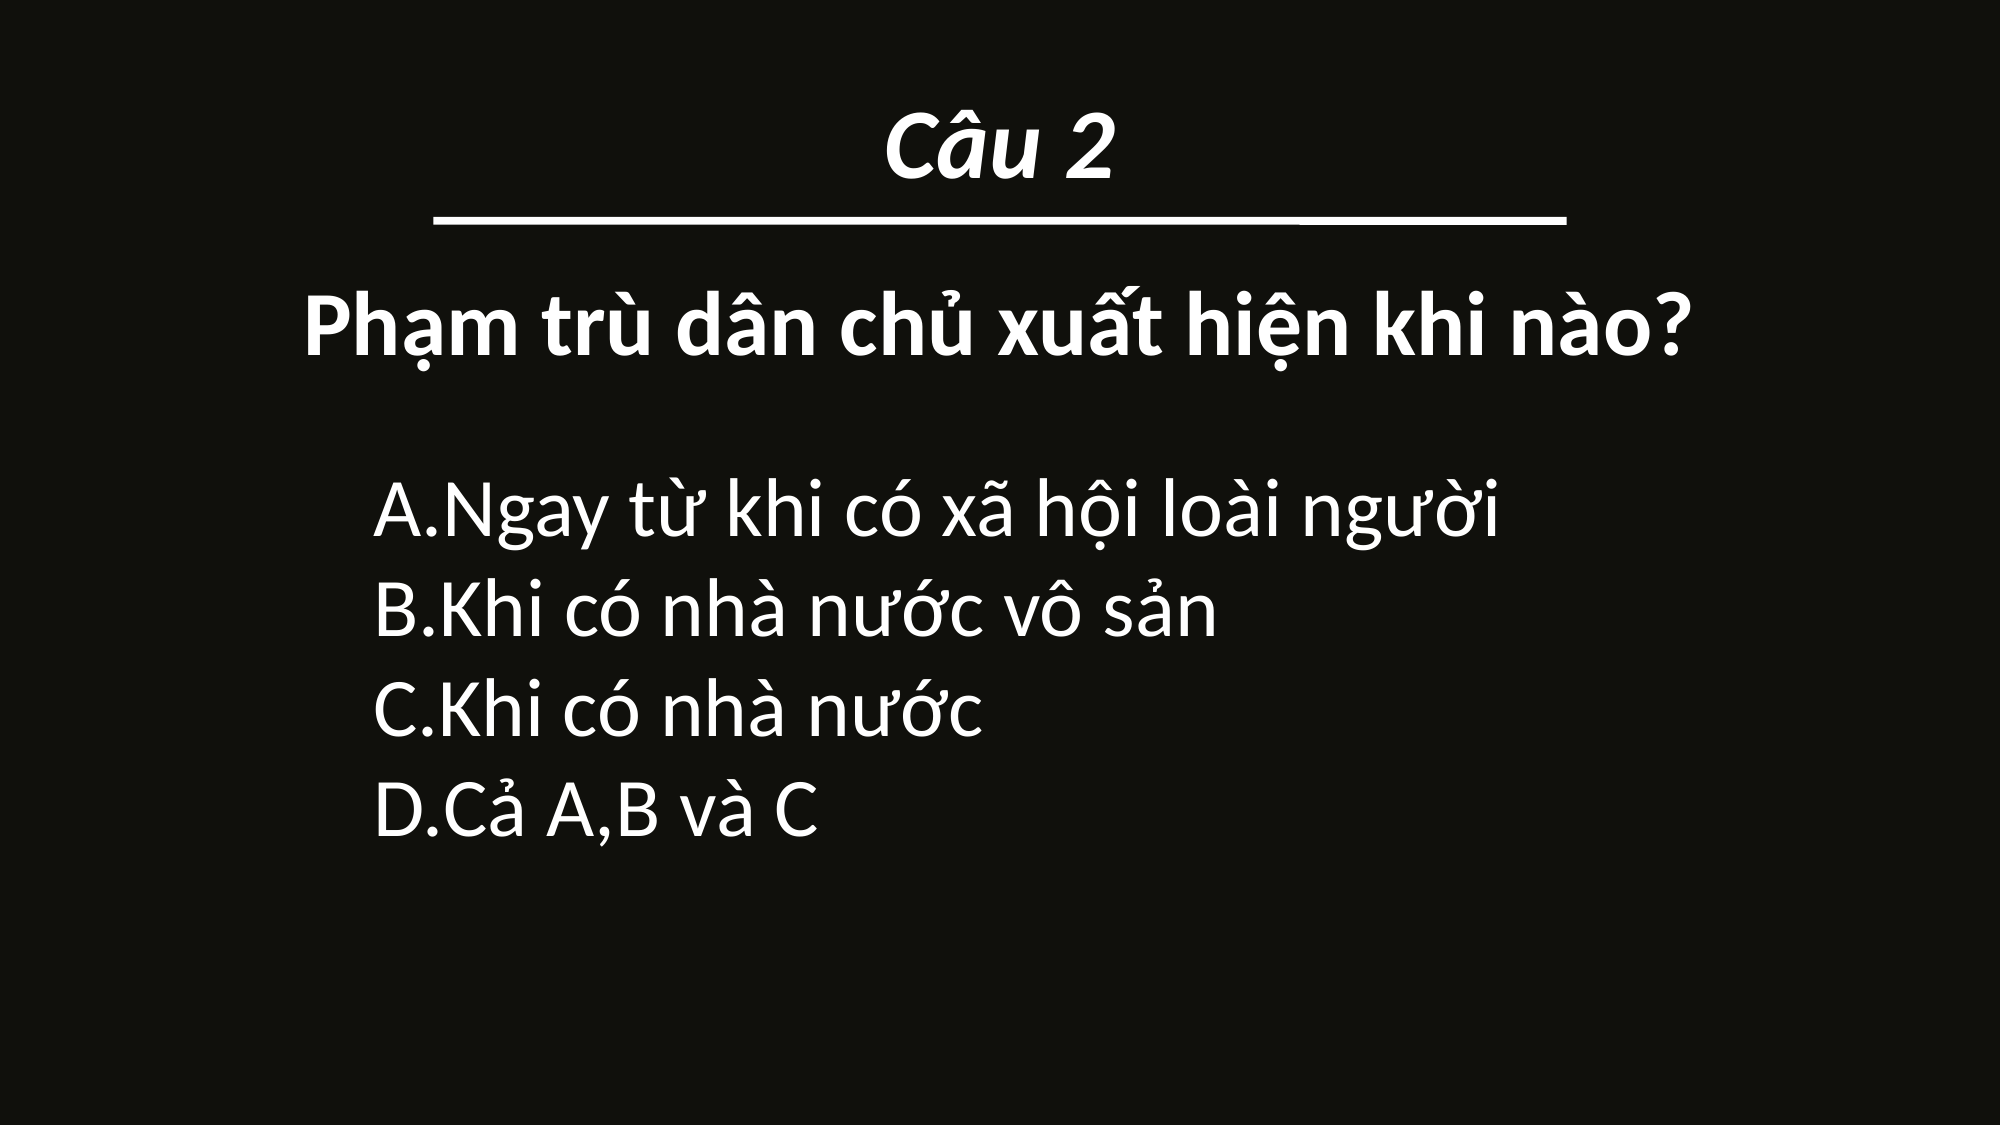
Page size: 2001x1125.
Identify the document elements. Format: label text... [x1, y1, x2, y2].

text_box Câu 2 [741, 70, 1259, 206]
text_box Ngay từ khi có xã hội loài người Khi có nhà nước vô sản Khi có nhà nước Cả A,B và C [358, 445, 1567, 861]
text_box Phạm trù dân chủ xuất hiện khi nào? [129, 256, 1871, 382]
